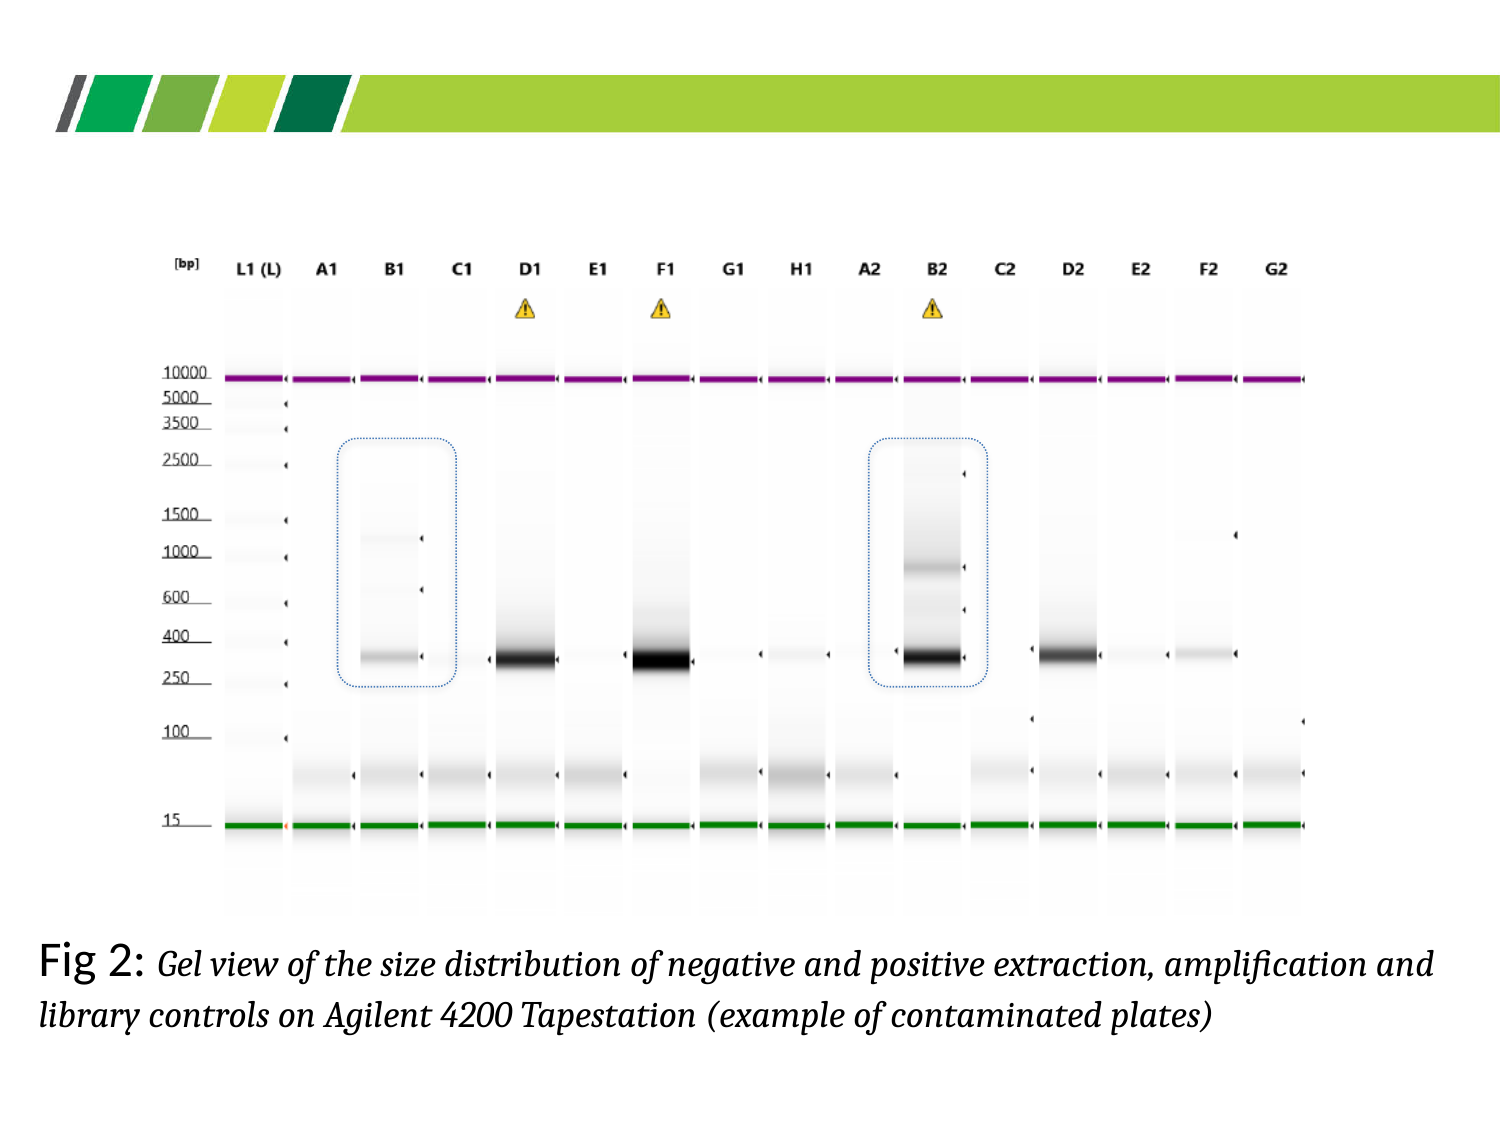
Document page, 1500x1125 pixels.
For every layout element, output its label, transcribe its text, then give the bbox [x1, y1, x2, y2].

text_box Fig 2: Gel view of the size distribution of negative and positive extraction, amplification and library controls on Agilent 4200 Tapestation (example of contaminated plates) [23, 915, 1500, 1043]
picture [0, 0, 1500, 1125]
